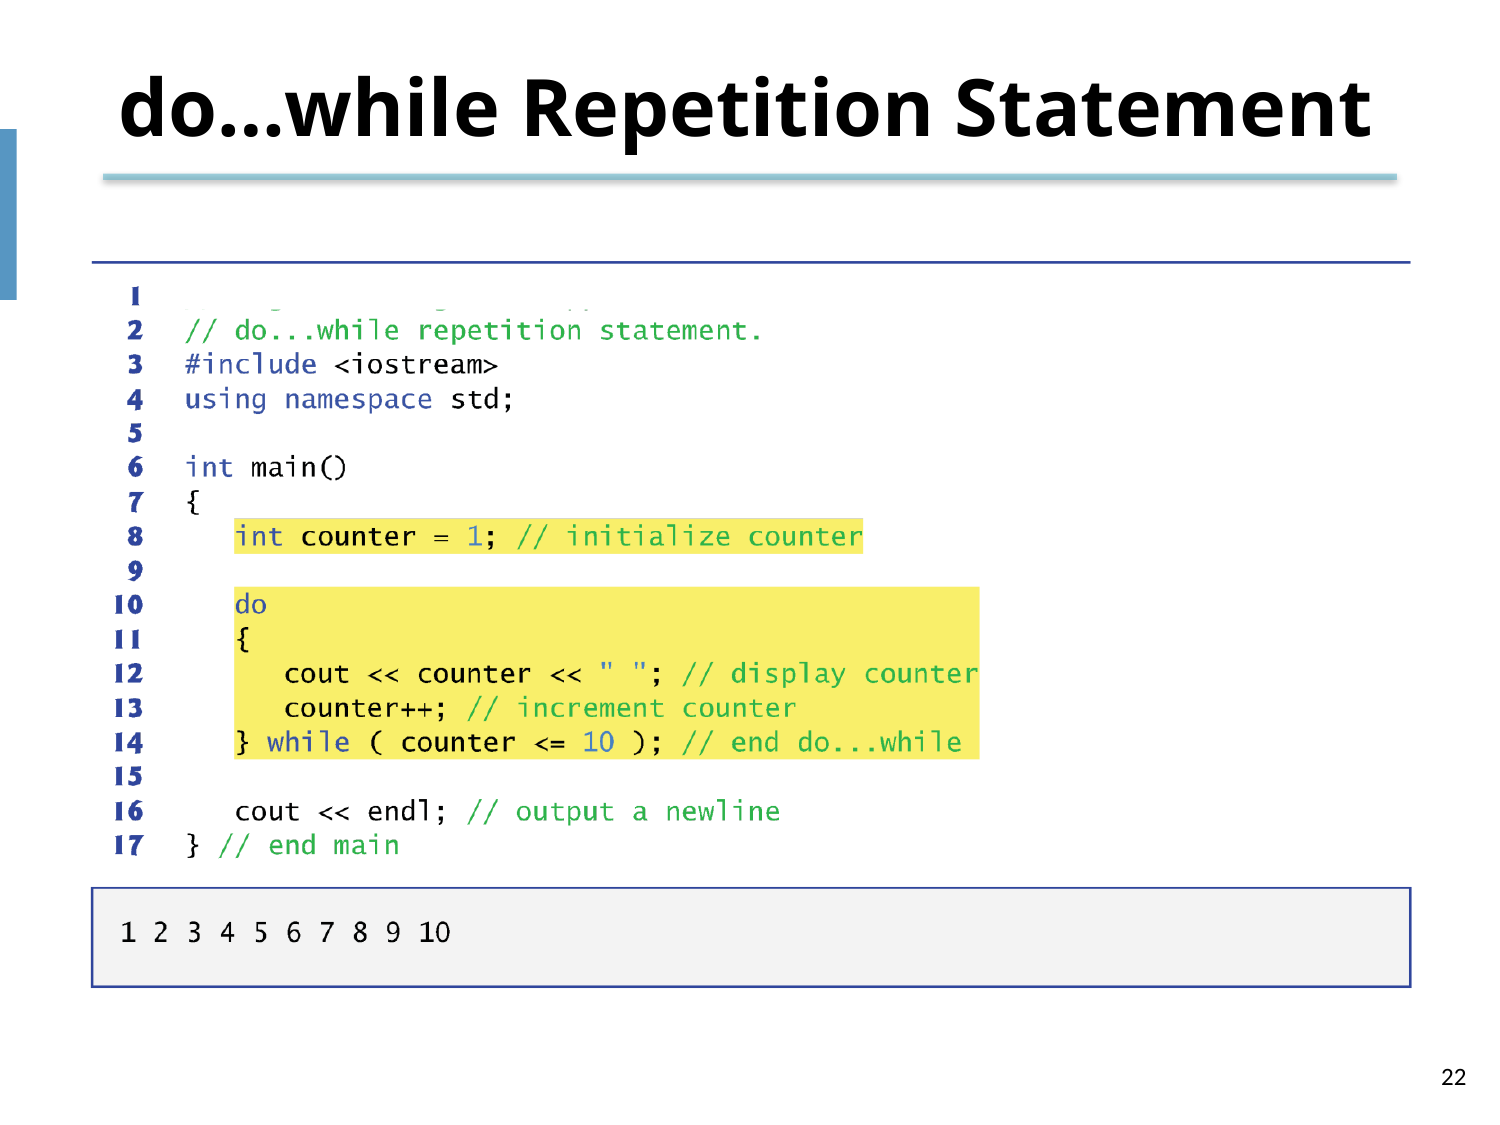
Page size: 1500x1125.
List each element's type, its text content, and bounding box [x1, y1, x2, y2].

slide_number 22 [1131, 1045, 1482, 1106]
picture [4, 249, 1452, 1000]
title do…while Repetition Statement [103, 25, 1397, 185]
